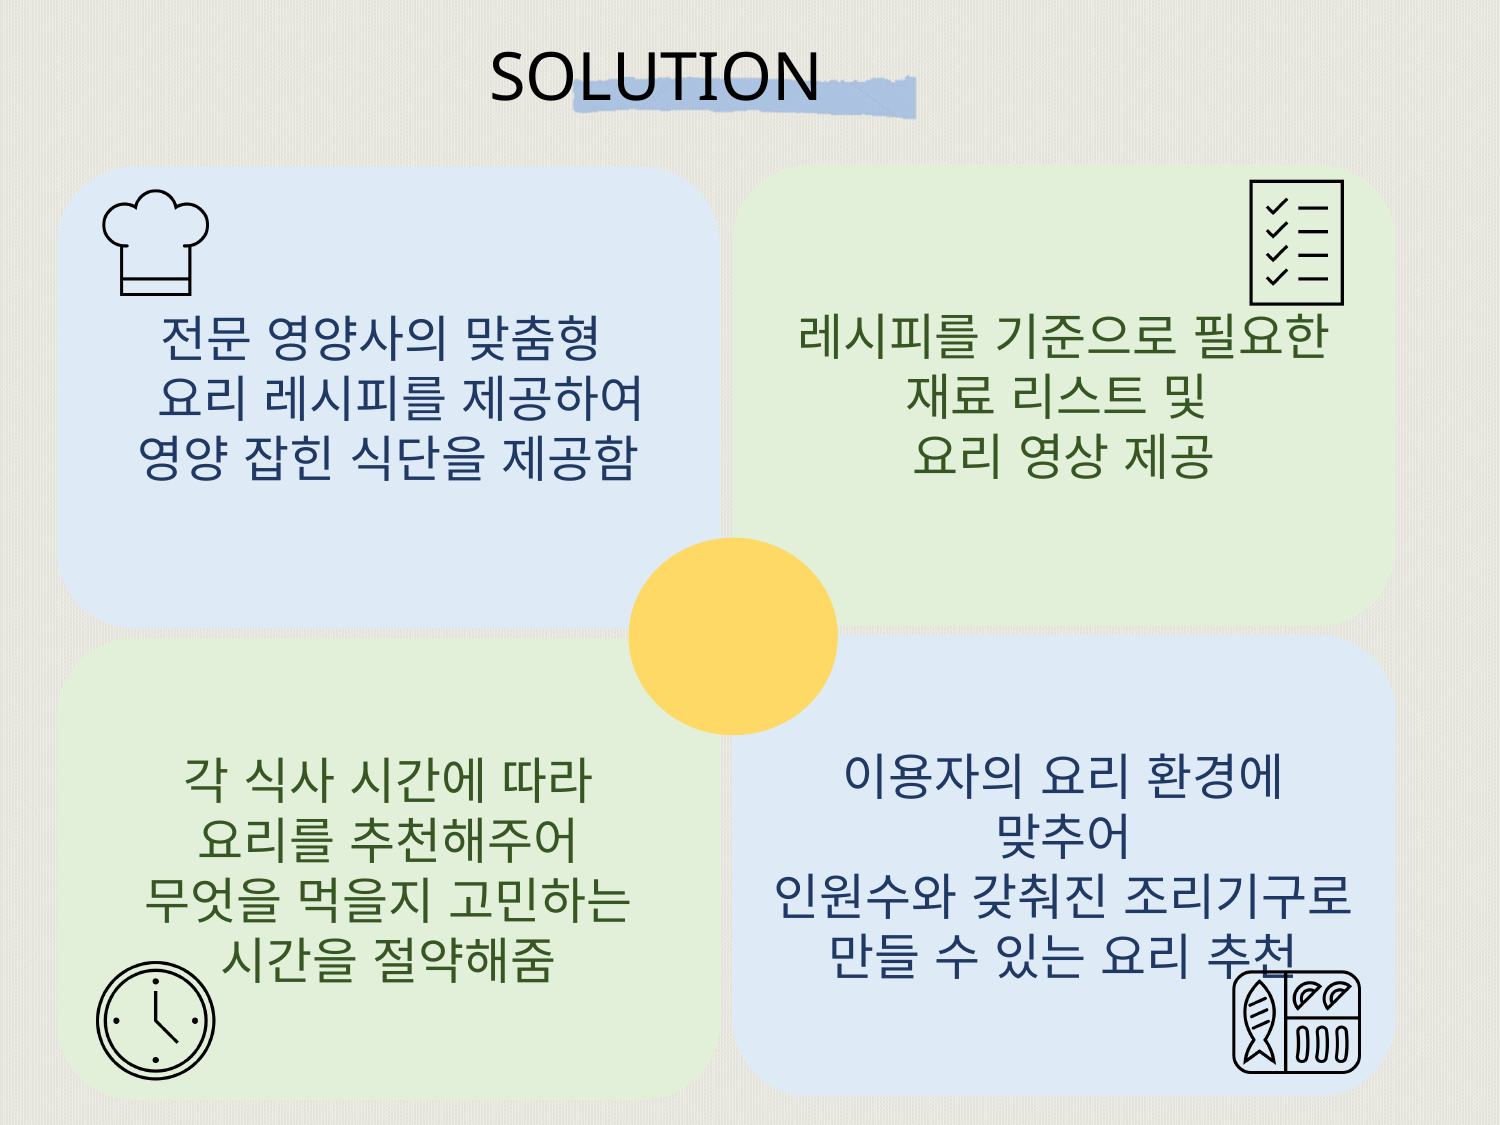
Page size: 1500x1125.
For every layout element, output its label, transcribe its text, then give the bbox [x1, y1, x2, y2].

text_box 이용자의 요리 환경에 맞추어 인원수와 갖춰진 조리기구로 만들 수 있는 요리 추천 [732, 634, 1396, 1097]
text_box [504, 0, 963, 149]
text_box 전문 영양사의 맞춤형 요리 레시피를 제공하여 영양 잡힌 식단을 제공함 [56, 166, 721, 629]
picture [1221, 167, 1372, 318]
text_box 각 식사 시간에 따라 요리를 추천해주어 무엇을 먹을지 고민하는 시간을 절약해줌 [56, 638, 721, 1100]
picture [1221, 945, 1372, 1096]
picture [80, 945, 231, 1096]
text_box [628, 537, 838, 736]
text_box 레시피를 기준으로 필요한 재료 리스트 및 요리 영상 제공 [732, 164, 1396, 626]
picture [80, 167, 231, 318]
